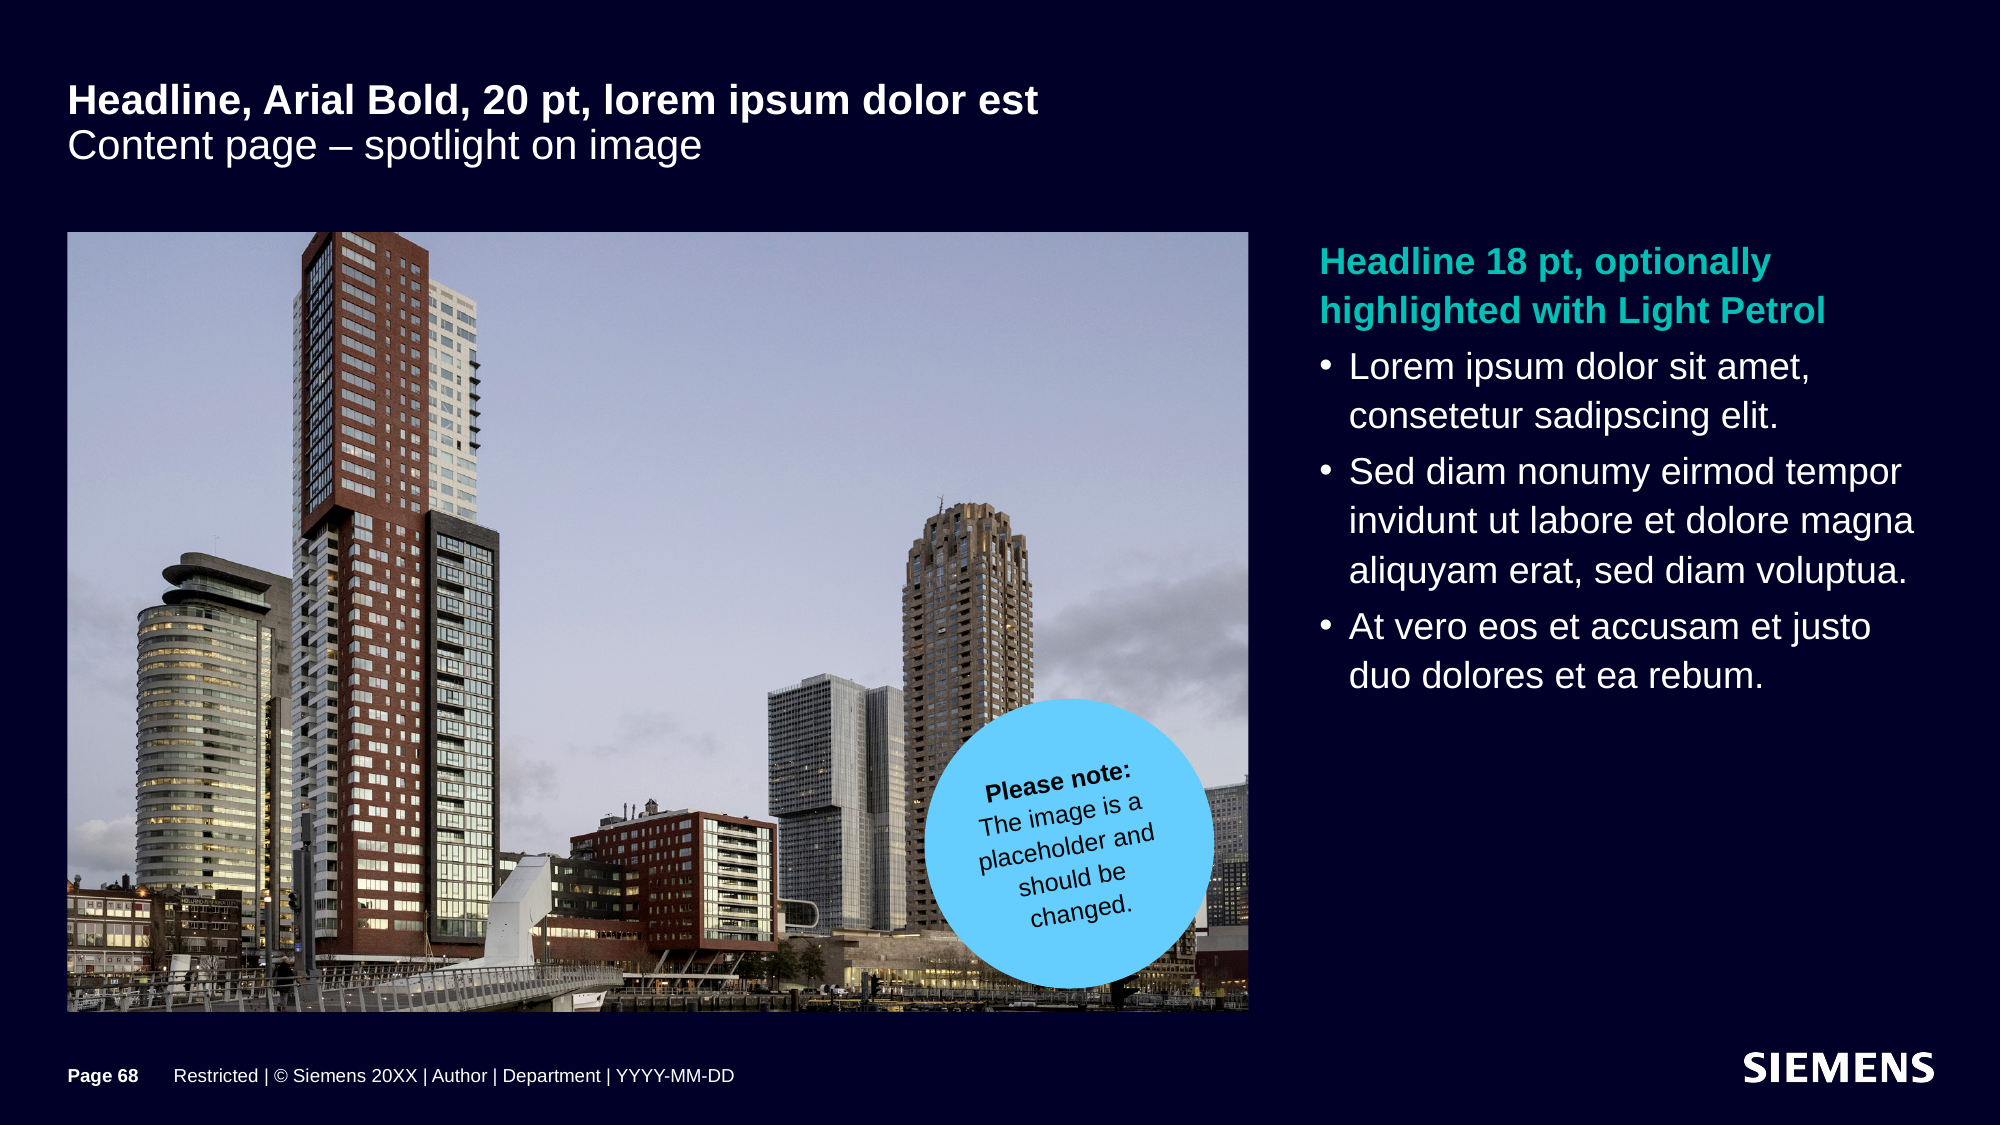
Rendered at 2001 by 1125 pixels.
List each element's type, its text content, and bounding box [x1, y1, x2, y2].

slide_number Page 68 [67, 1035, 174, 1125]
picture [67, 231, 1249, 1012]
list Headline 18 pt, optionally highlighted with Light Petrol Lorem ipsum dolor sit amet, consetetur sadipscing elit. Sed diam nonumy eirmod tempor invidunt ut labore et dolore magna aliquyam erat, sed diam voluptua. At vero eos et accusam et justo duo dolores et ea rebum. [1319, 232, 1934, 1012]
title Headline, Arial Bold, 20 pt, lorem ipsum dolor est Content page – spotlight on image [67, 78, 1686, 173]
footer Restricted | © Siemens 20XX | Author | Department | YYYY-MM-DD [174, 1035, 1686, 1125]
picture [1744, 1052, 1934, 1083]
